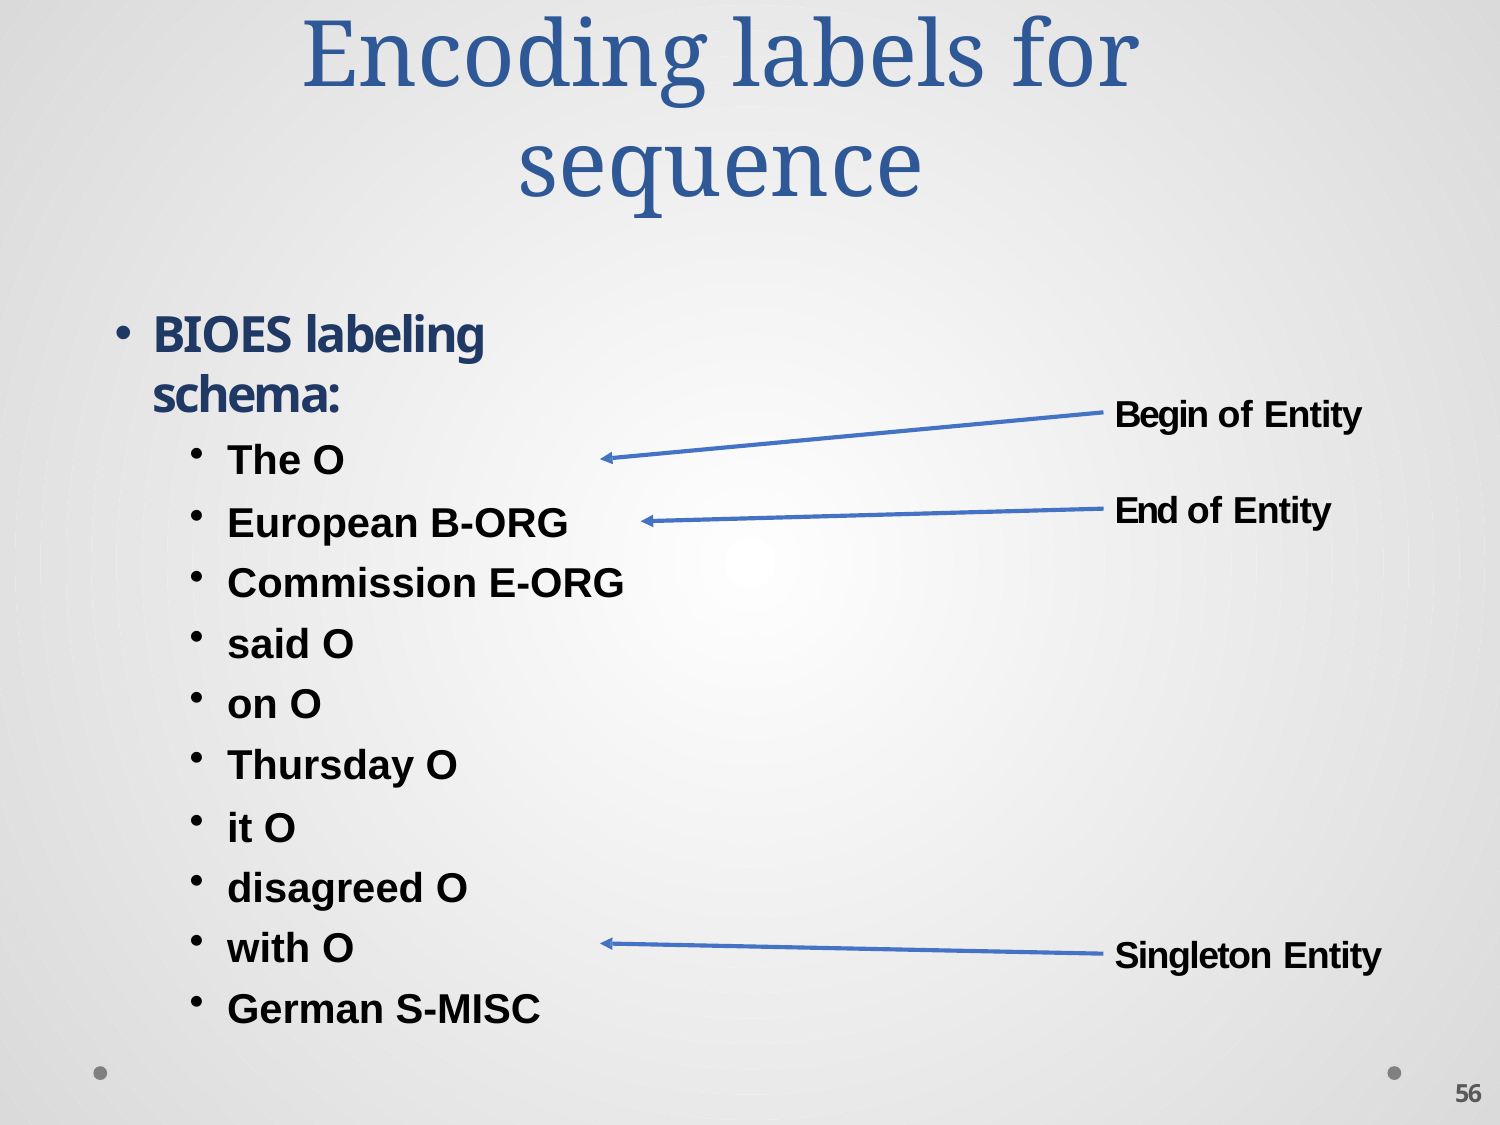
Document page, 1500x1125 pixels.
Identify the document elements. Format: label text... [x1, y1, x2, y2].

text_box BIOES labeling schema: The O European B-ORG Commission E-ORG said O on O Thursday O it O disagreed O with O German S-MISC [112, 287, 675, 1032]
slide_number 56 [1450, 767, 1489, 1125]
text_box [599, 410, 1104, 465]
text_box [599, 937, 1104, 956]
text_box End of Entity [1112, 484, 1372, 532]
title Encoding labels for sequence [116, 0, 1324, 215]
text_box Begin of Entity [1112, 387, 1398, 435]
text_box [640, 506, 1104, 528]
text_box Singleton Entity [1112, 928, 1410, 977]
